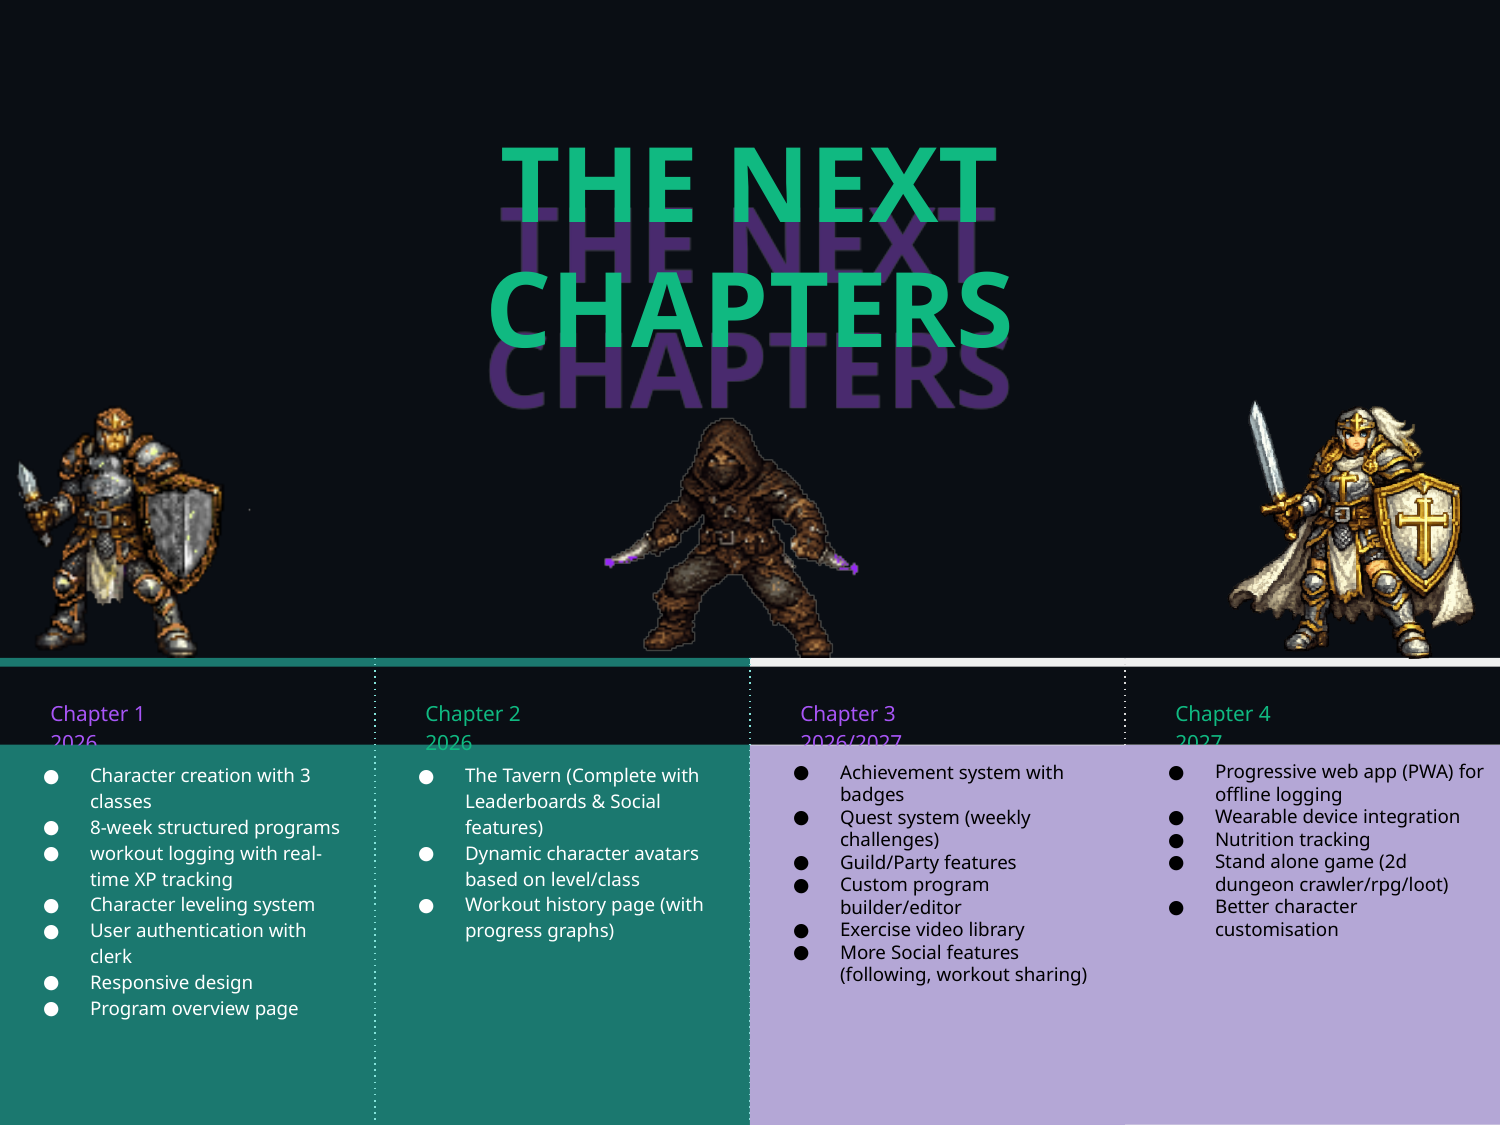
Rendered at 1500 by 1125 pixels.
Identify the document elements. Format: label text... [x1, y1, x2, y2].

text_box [0, 657, 376, 1125]
picture [1192, 382, 1500, 695]
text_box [376, 657, 751, 1125]
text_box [754, 657, 1126, 1125]
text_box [1126, 657, 1500, 1125]
picture [0, 345, 271, 659]
picture [584, 364, 879, 659]
text_box THE NEXT CHAPTERS [270, 110, 1230, 376]
